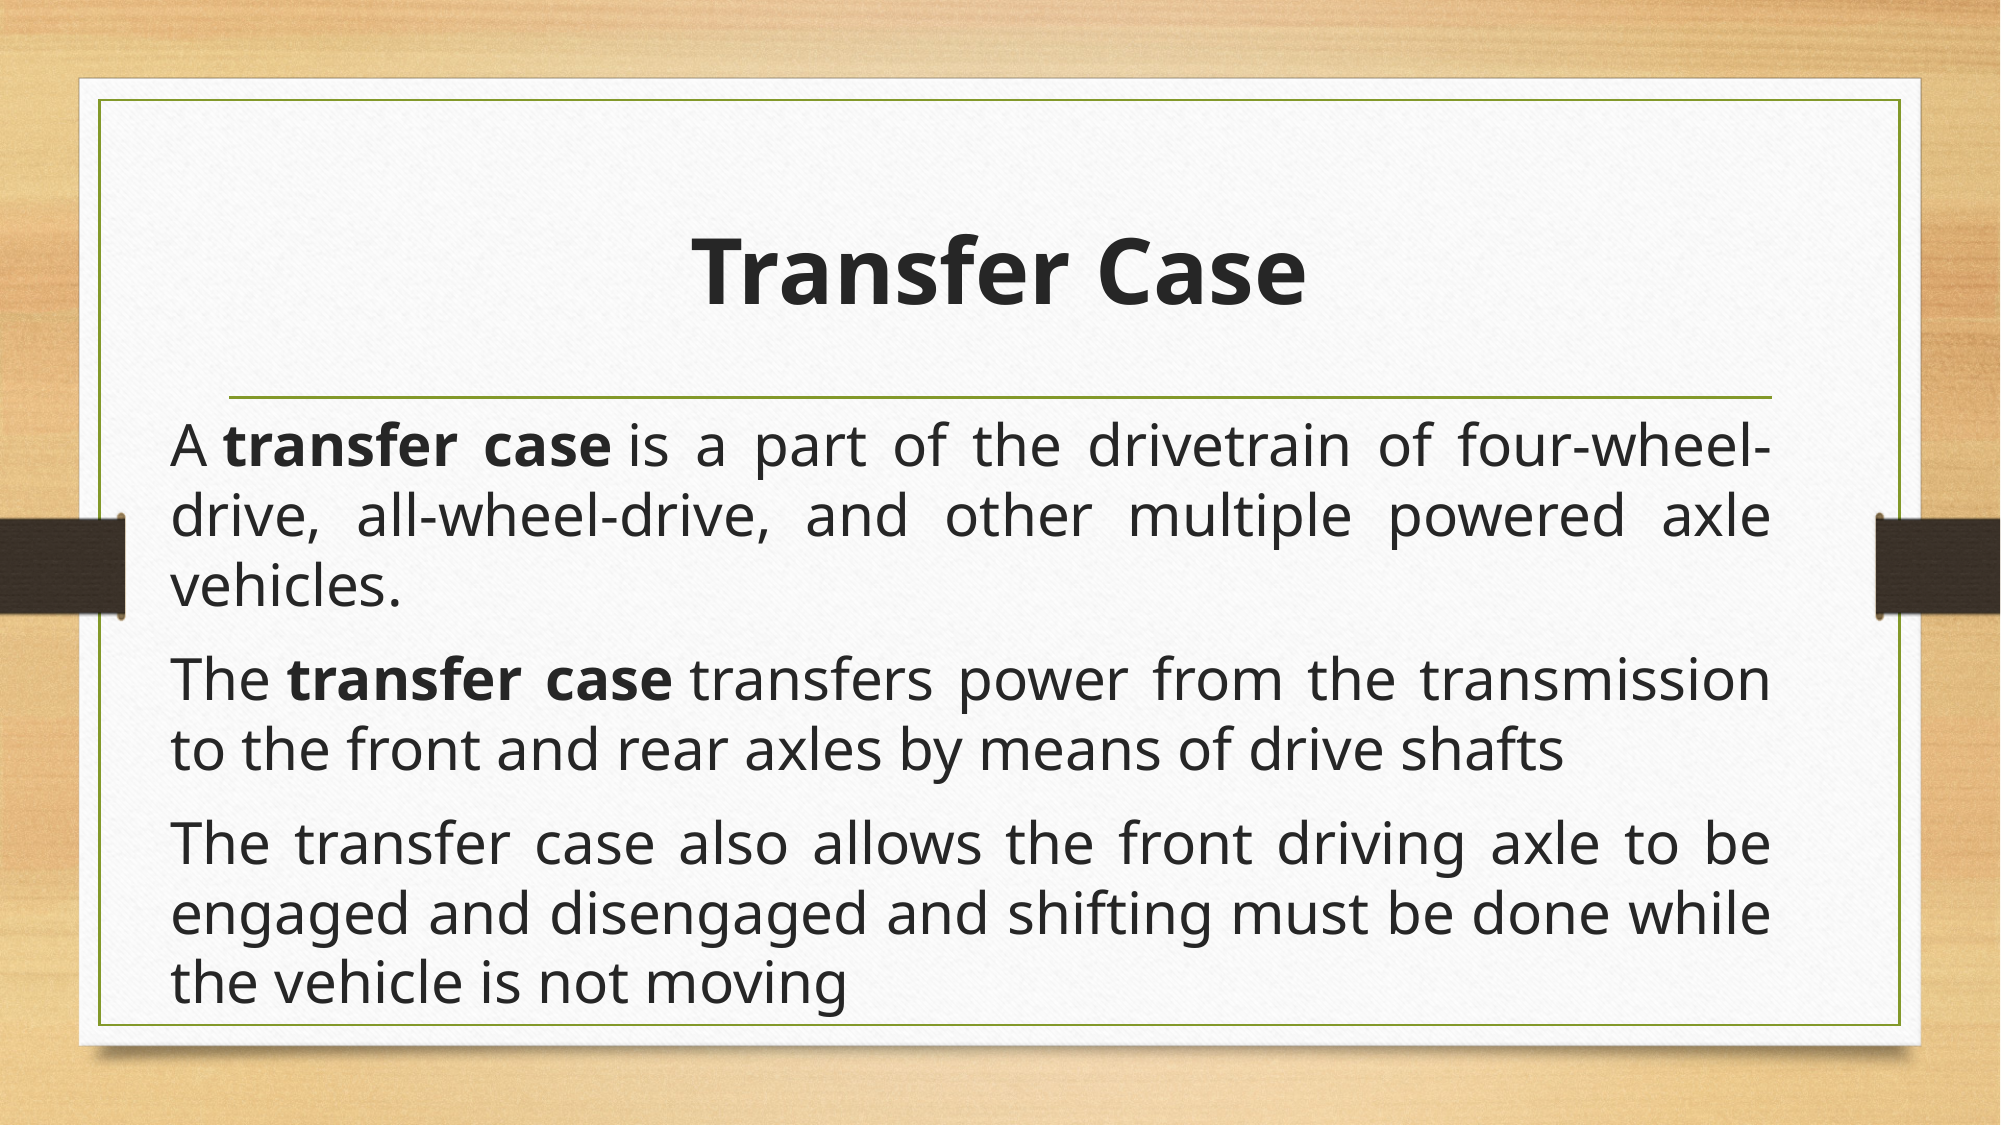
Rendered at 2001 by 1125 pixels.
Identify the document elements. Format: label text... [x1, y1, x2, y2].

list A transfer case is a part of the drivetrain of four-wheel-drive, all-wheel-drive, and other multiple powered axle vehicles. The transfer case transfers power from the transmission to the front and rear axles by means of drive shafts The transfer case also allows the front driving axle to be engaged and disengaged and shifting must be done while the vehicle is not moving [154, 400, 1788, 1033]
picture [0, 0, 2001, 1125]
title Transfer Case [212, 161, 1788, 375]
